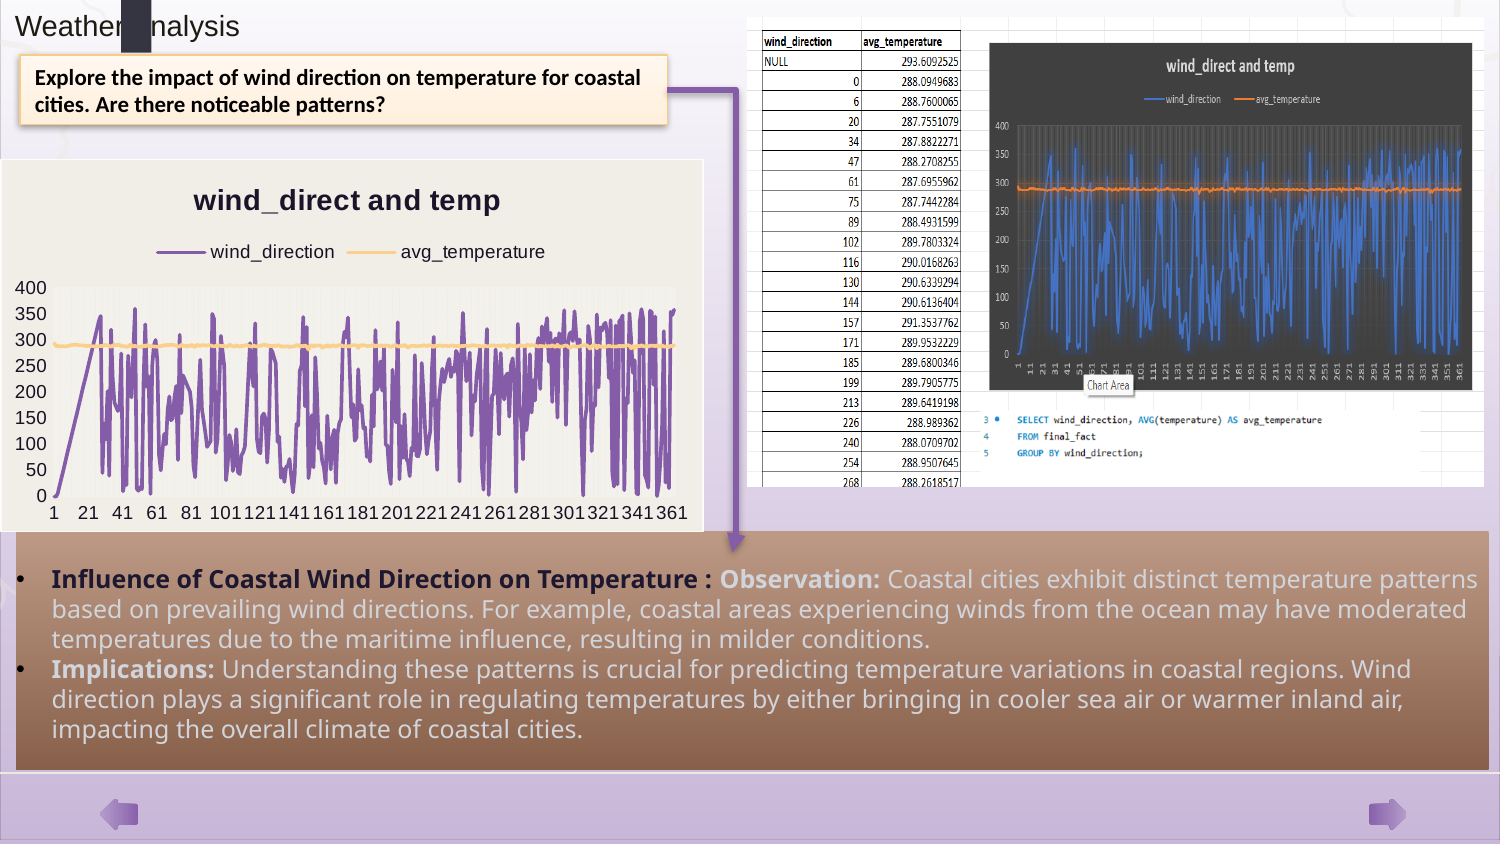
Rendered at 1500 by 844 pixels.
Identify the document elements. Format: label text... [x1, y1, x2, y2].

text_box Weather Analysis [152, 0, 275, 50]
chart [0, 158, 667, 533]
text_box [1369, 798, 1407, 830]
text_box [100, 798, 139, 830]
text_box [667, 90, 733, 553]
text_box Explore the impact of wind direction on temperature for coastal cities. Are there noticeable patterns? [19, 54, 668, 125]
text_box Weather Analysis [0, 0, 121, 50]
picture [747, 17, 1484, 487]
text_box Influence of Coastal Wind Direction on Temperature : Observation: Coastal cities exhibit distinct temperature patterns based on prevailing wind directions. For example, coastal areas experiencing winds from the ocean may have moderated temperatures due to the maritime influence, resulting in milder conditions. Implications: Understanding these patterns is crucial for predicting temperature variations in coastal regions. Wind direction plays a significant role in regulating temperatures by either bringing in cooler sea air or warmer inland air, impacting the overall climate of coastal cities. [16, 531, 1489, 770]
text_box [121, 0, 152, 53]
